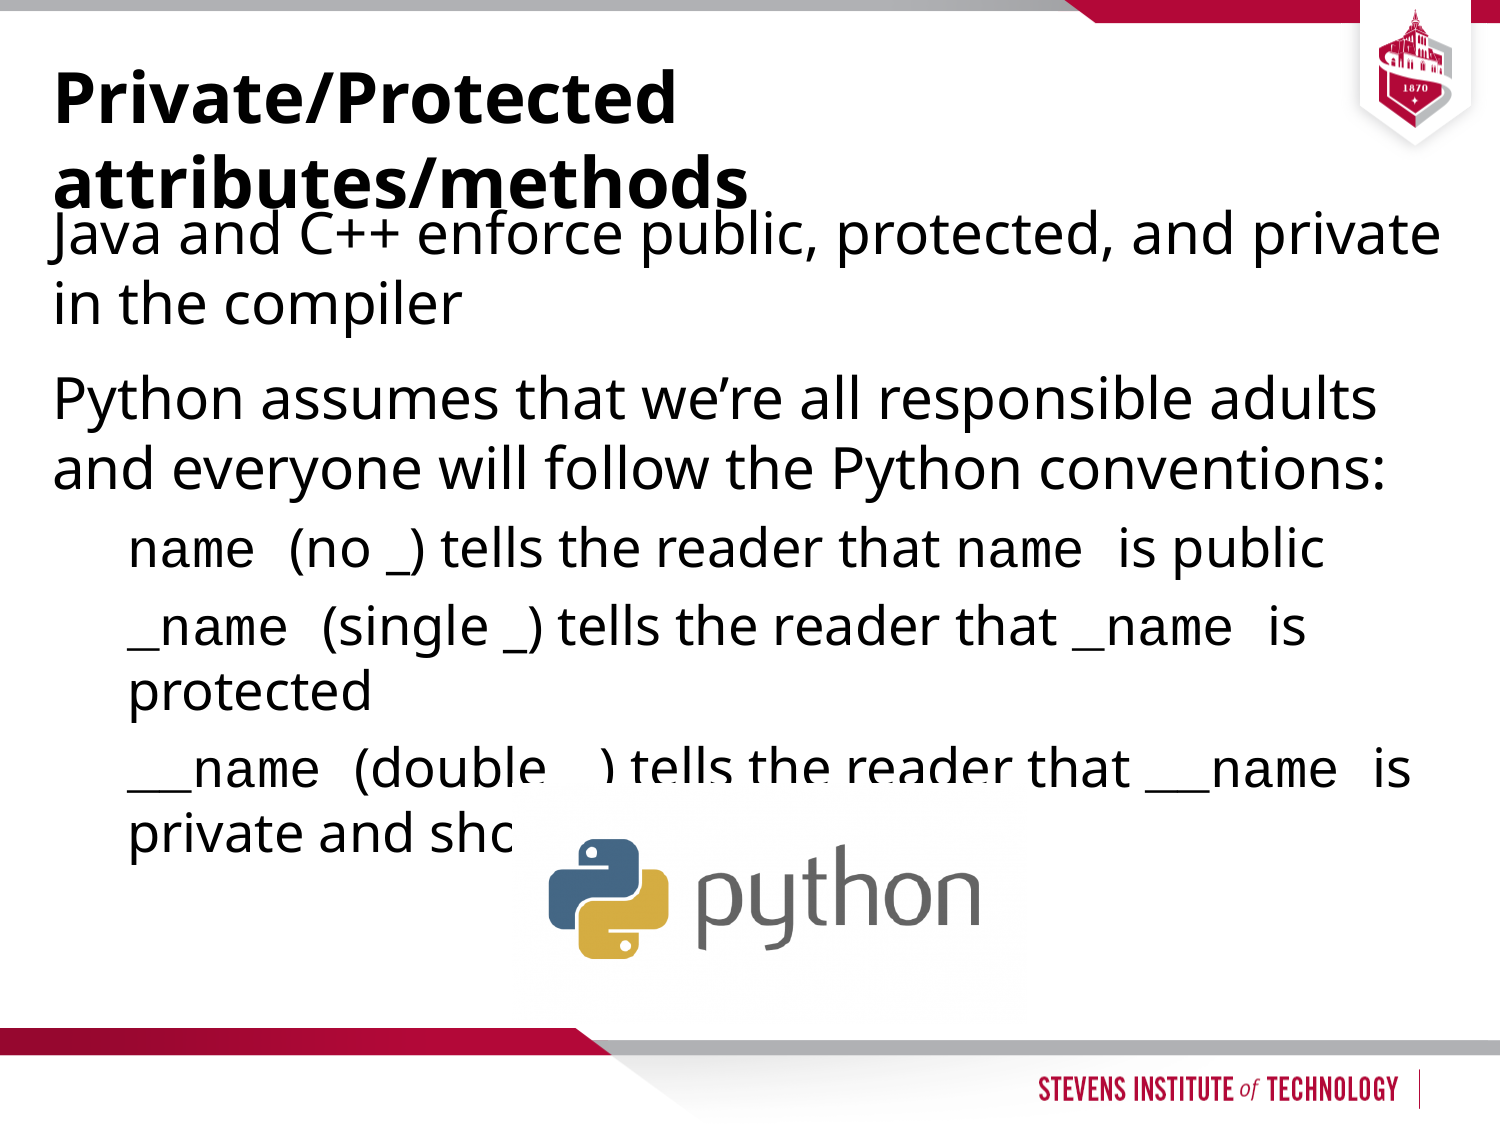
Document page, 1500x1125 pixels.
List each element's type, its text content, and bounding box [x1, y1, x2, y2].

picture [0, 0, 1500, 160]
title Private/Protected attributes/methods [37, 45, 1338, 150]
picture [512, 783, 1027, 1024]
picture [0, 1028, 1500, 1125]
list Java and C++ enforce public, protected, and private in the compiler Python assumes that we’re all responsible adults and everyone will follow the Python conventions: name (no _) tells the reader that name is public _name (single _) tells the reader that _name is protected __name (double _ ) tells the reader that __name is private and shouldn’t be used [37, 188, 1500, 383]
